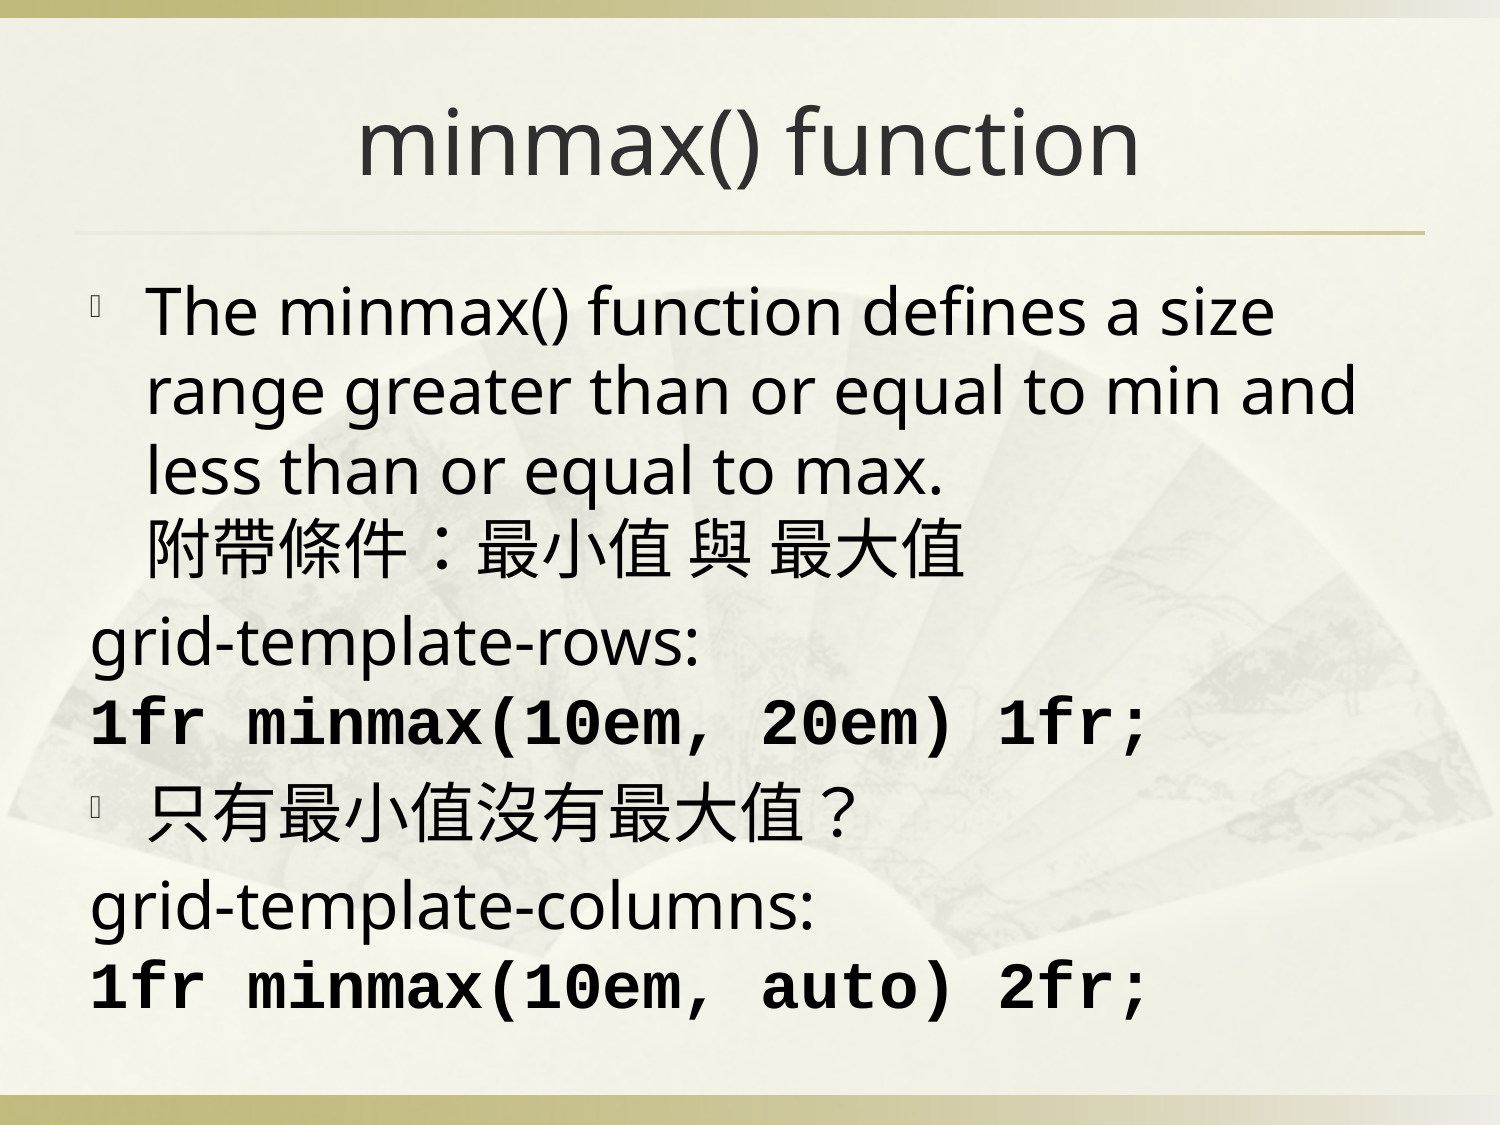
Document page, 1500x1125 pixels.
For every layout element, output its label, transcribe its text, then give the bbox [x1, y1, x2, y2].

list The minmax() function defines a size range greater than or equal to min and less than or equal to max. 附帶條件：最小值 與 最大值 grid-template-rows: 1fr minmax(10em, 20em) 1fr; 只有最小值沒有最大值？ grid-template-columns: 1fr minmax(10em, auto) 2fr; [75, 262, 1425, 1032]
title minmax() function [75, 45, 1425, 233]
